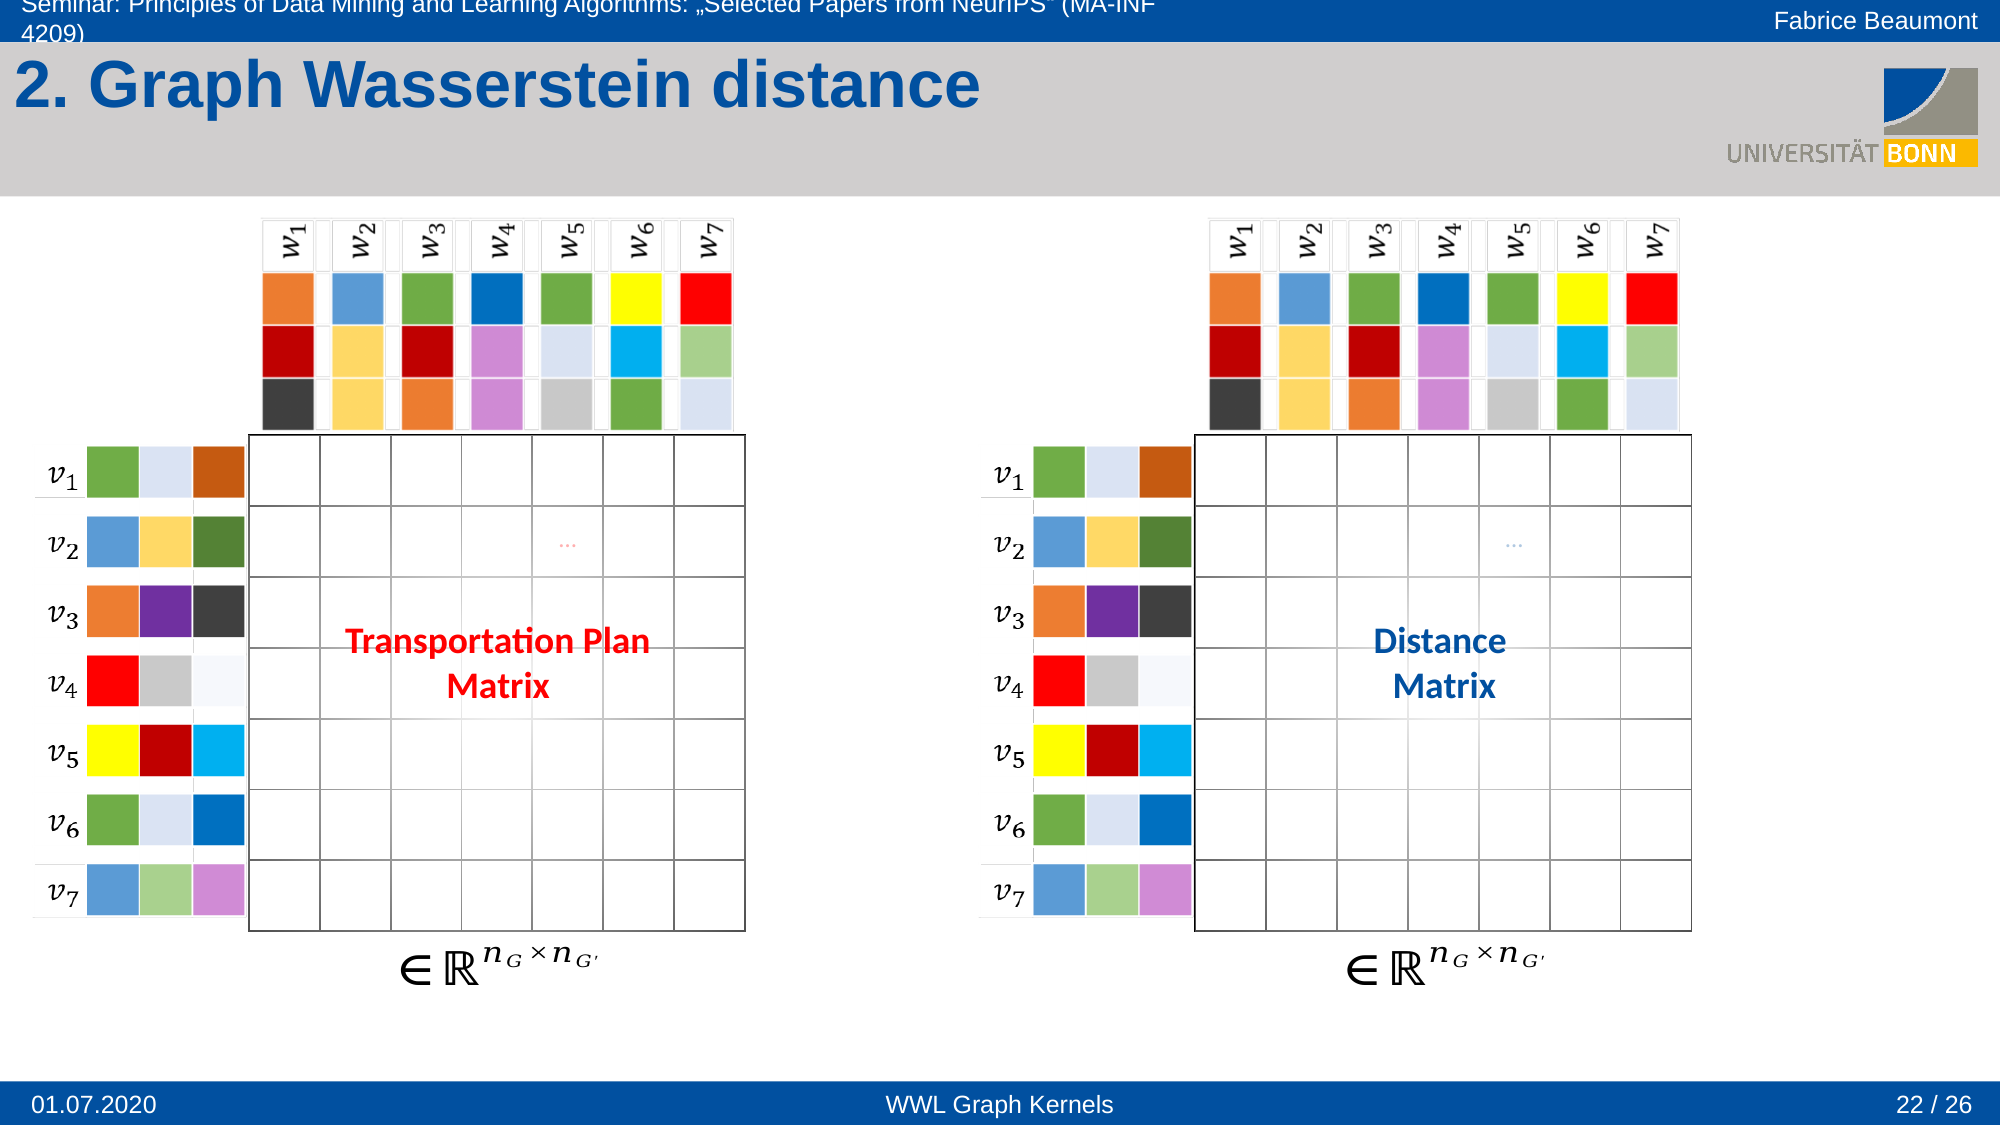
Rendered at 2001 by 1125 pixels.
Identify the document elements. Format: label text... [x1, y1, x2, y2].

text_box 22 / 26 [1850, 1081, 1988, 1125]
picture [1724, 44, 1978, 187]
picture [978, 444, 1194, 918]
picture [32, 444, 247, 918]
list 2. Graph Wasserstein distance [0, 42, 1725, 122]
picture [1208, 87, 1680, 561]
picture [261, 87, 734, 561]
